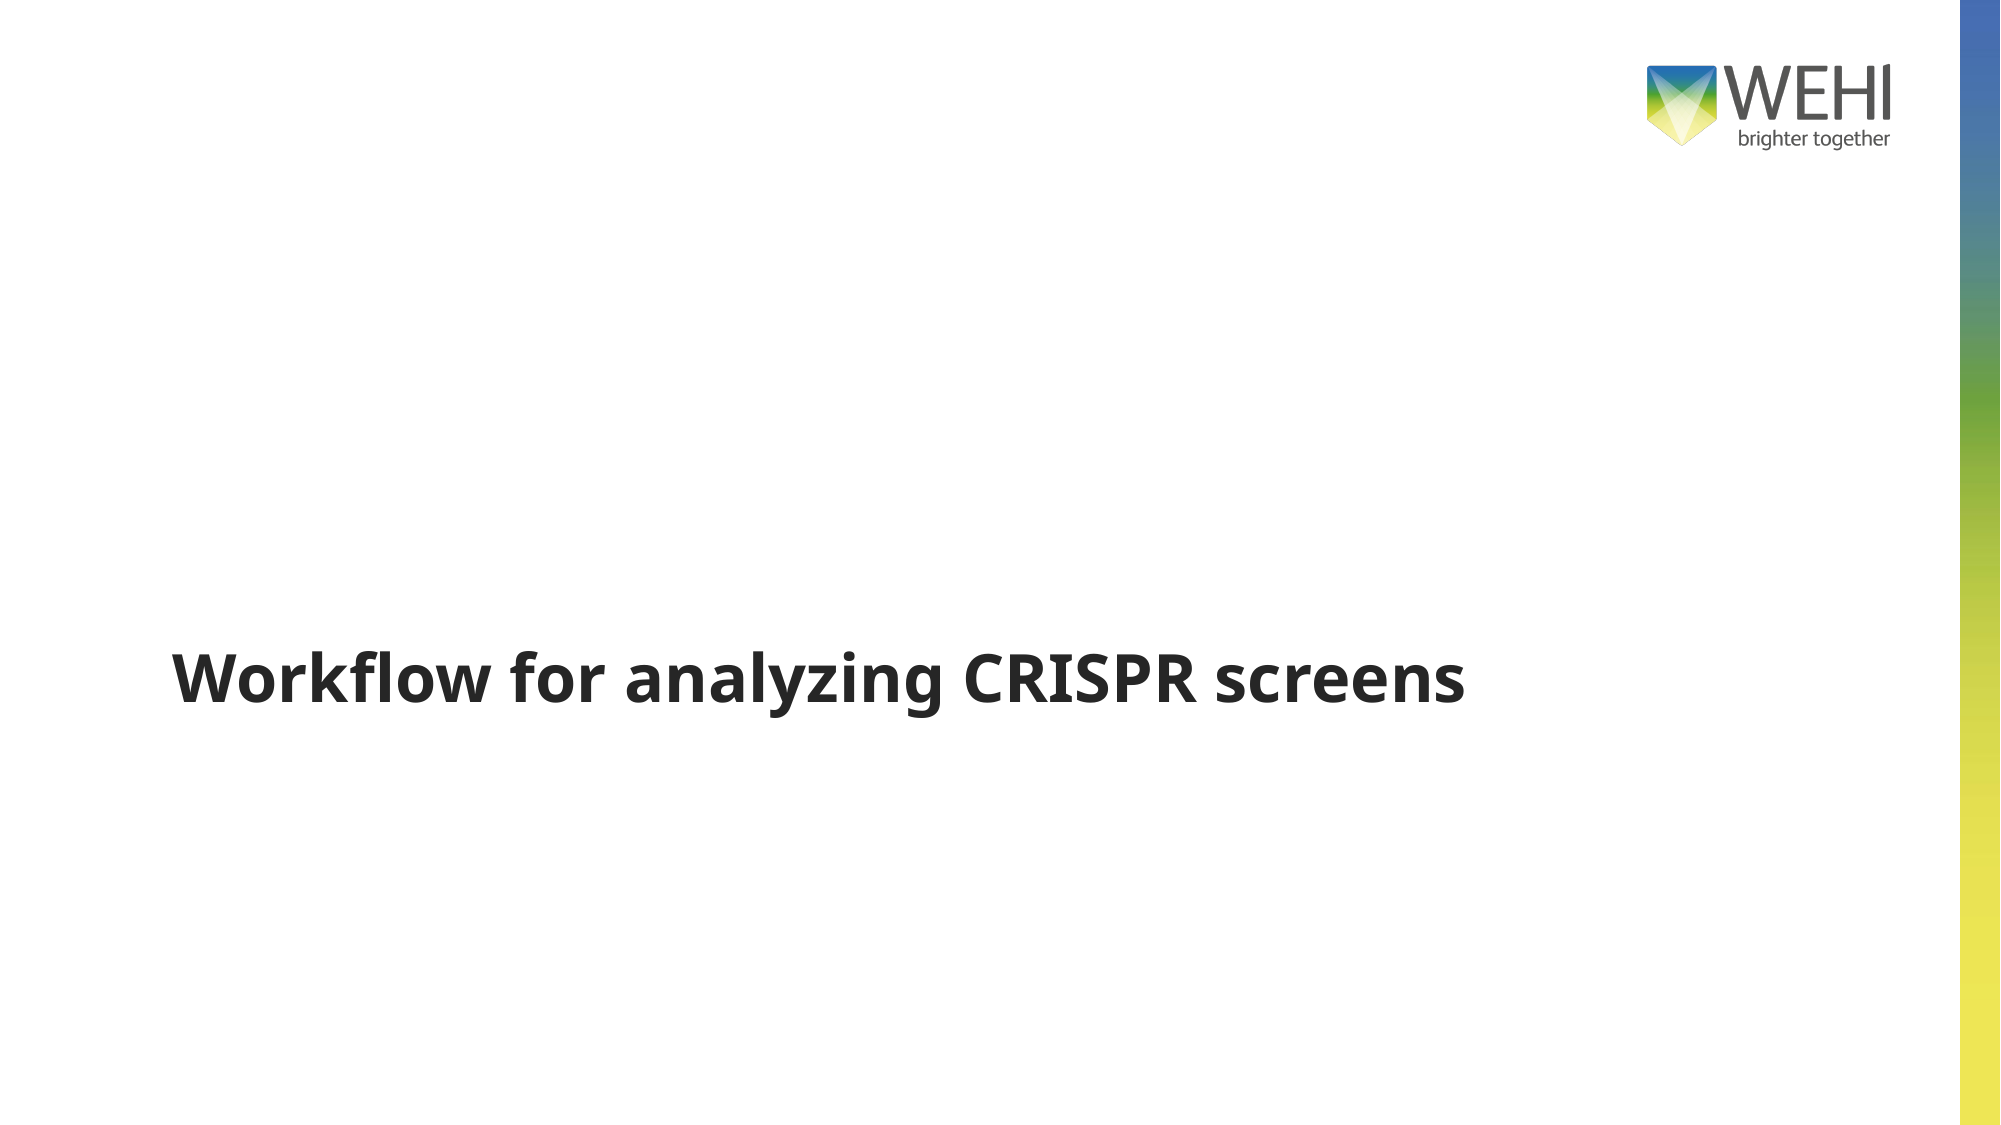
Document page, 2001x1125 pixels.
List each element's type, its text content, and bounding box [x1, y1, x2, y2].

list Workflow for analyzing CRISPR screens [157, 476, 1858, 723]
picture [1960, 0, 2000, 1125]
picture [1641, 61, 1896, 153]
